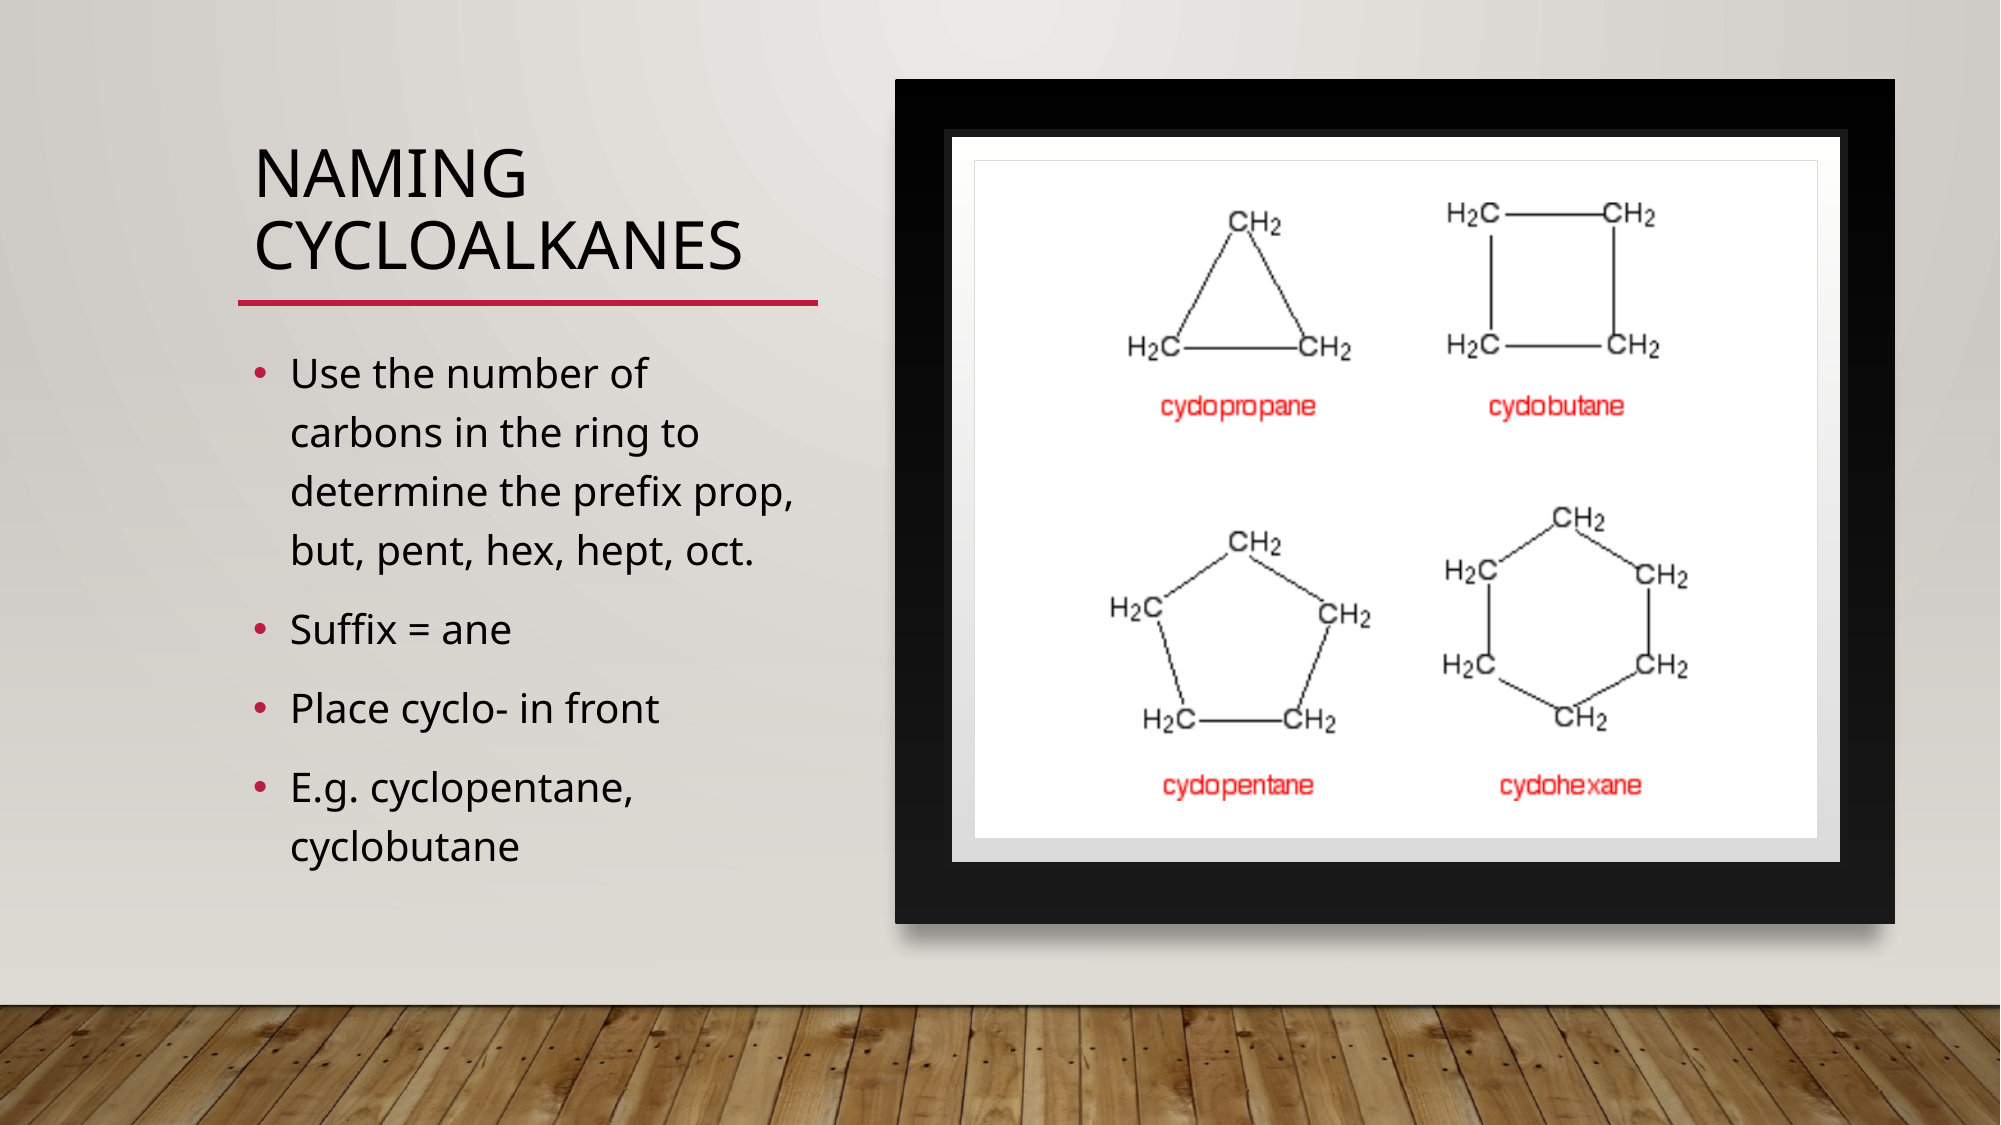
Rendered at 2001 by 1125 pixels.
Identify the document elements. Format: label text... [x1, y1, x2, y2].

text_box [0, 0, 2000, 330]
picture [1088, 182, 1702, 818]
text_box [0, 330, 2000, 1004]
picture [0, 1006, 2000, 1125]
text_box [895, 78, 1896, 924]
title Naming cycloalkanes [238, 131, 818, 302]
list Use the number of carbons in the ring to determine the prefix prop, but, pent, hex, hept, oct. Suffix = ane Place cyclo- in front E.g. cyclopentane, cyclobutane [238, 330, 817, 897]
